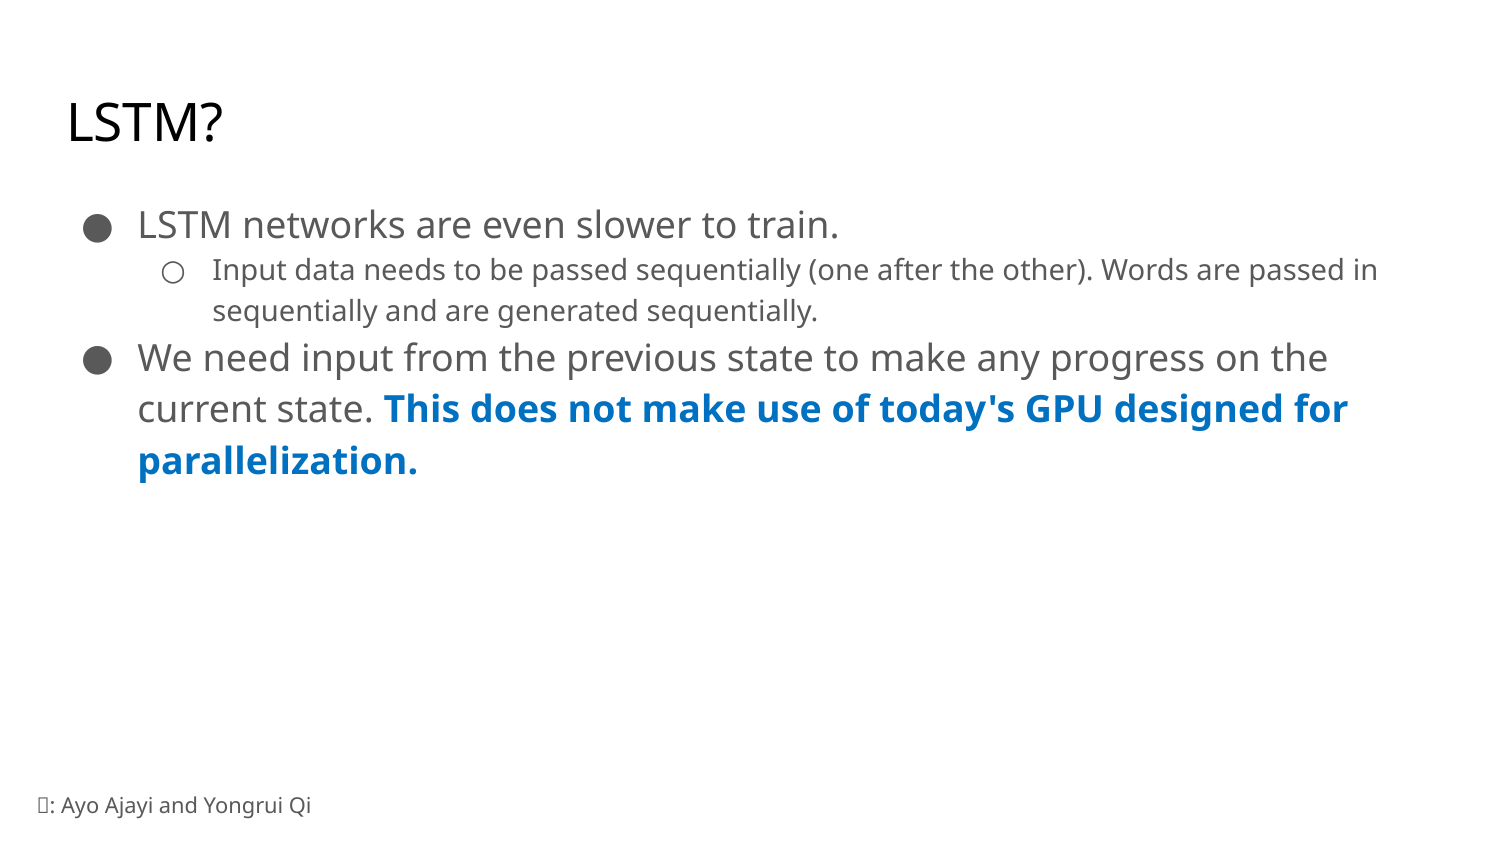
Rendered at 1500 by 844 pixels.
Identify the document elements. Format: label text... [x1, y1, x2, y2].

text_box 🏺: Ayo Ajayi and Yongrui Qi [25, 776, 414, 833]
title LSTM? [51, 72, 1449, 167]
list LSTM networks are even slower to train. Input data needs to be passed sequentially (one after the other). Words are passed in sequentially and are generated sequentially. We need input from the previous state to make any progress on the current state. This does not make use of today's GPU designed for parallelization. [51, 189, 1449, 750]
